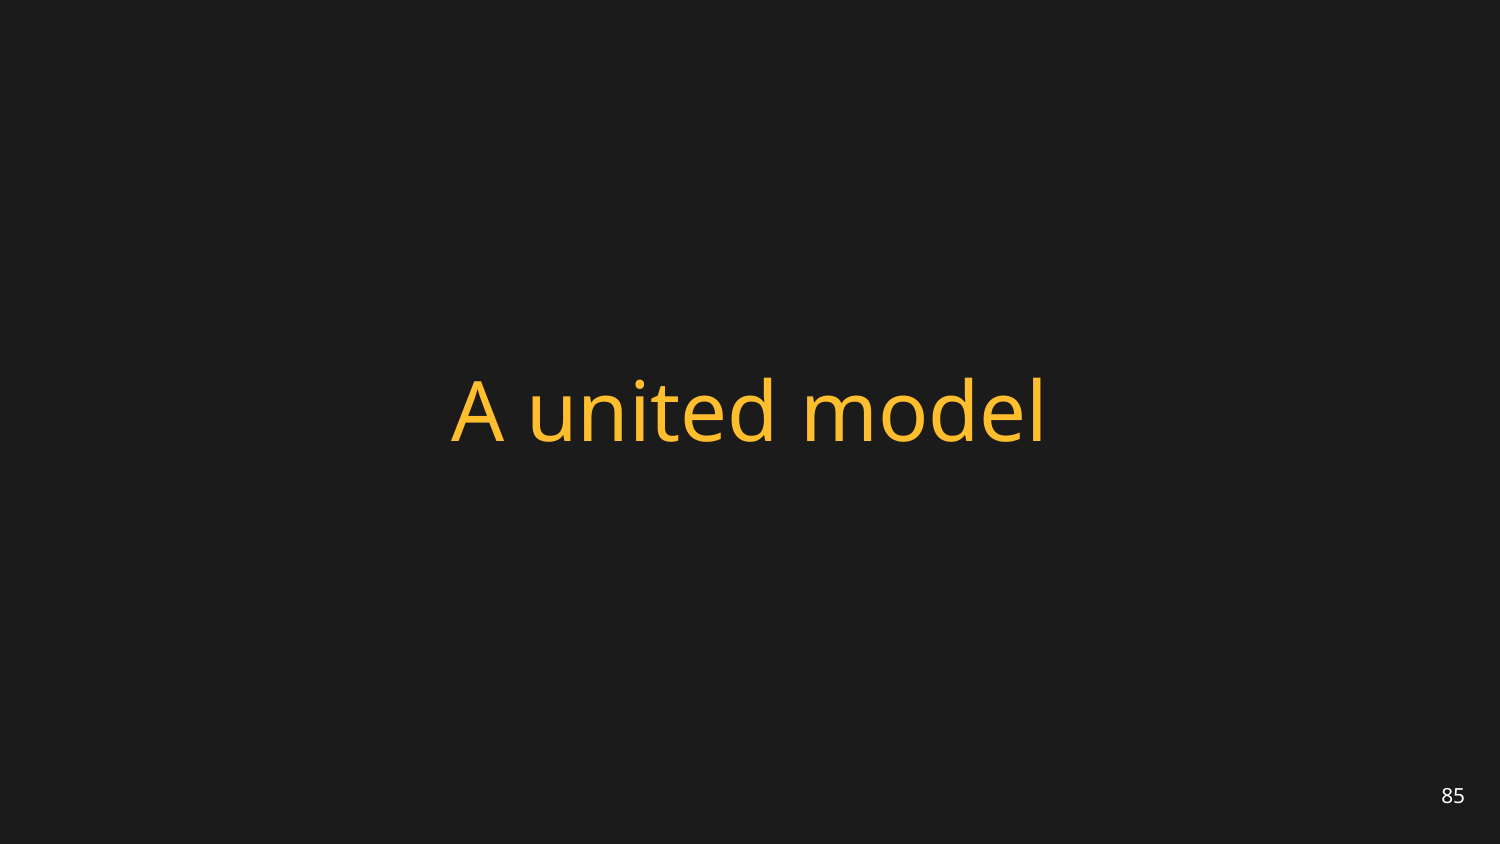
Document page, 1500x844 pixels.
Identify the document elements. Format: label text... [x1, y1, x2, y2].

title A united model [28, 72, 1472, 753]
slide_number 85 [1389, 764, 1480, 830]
